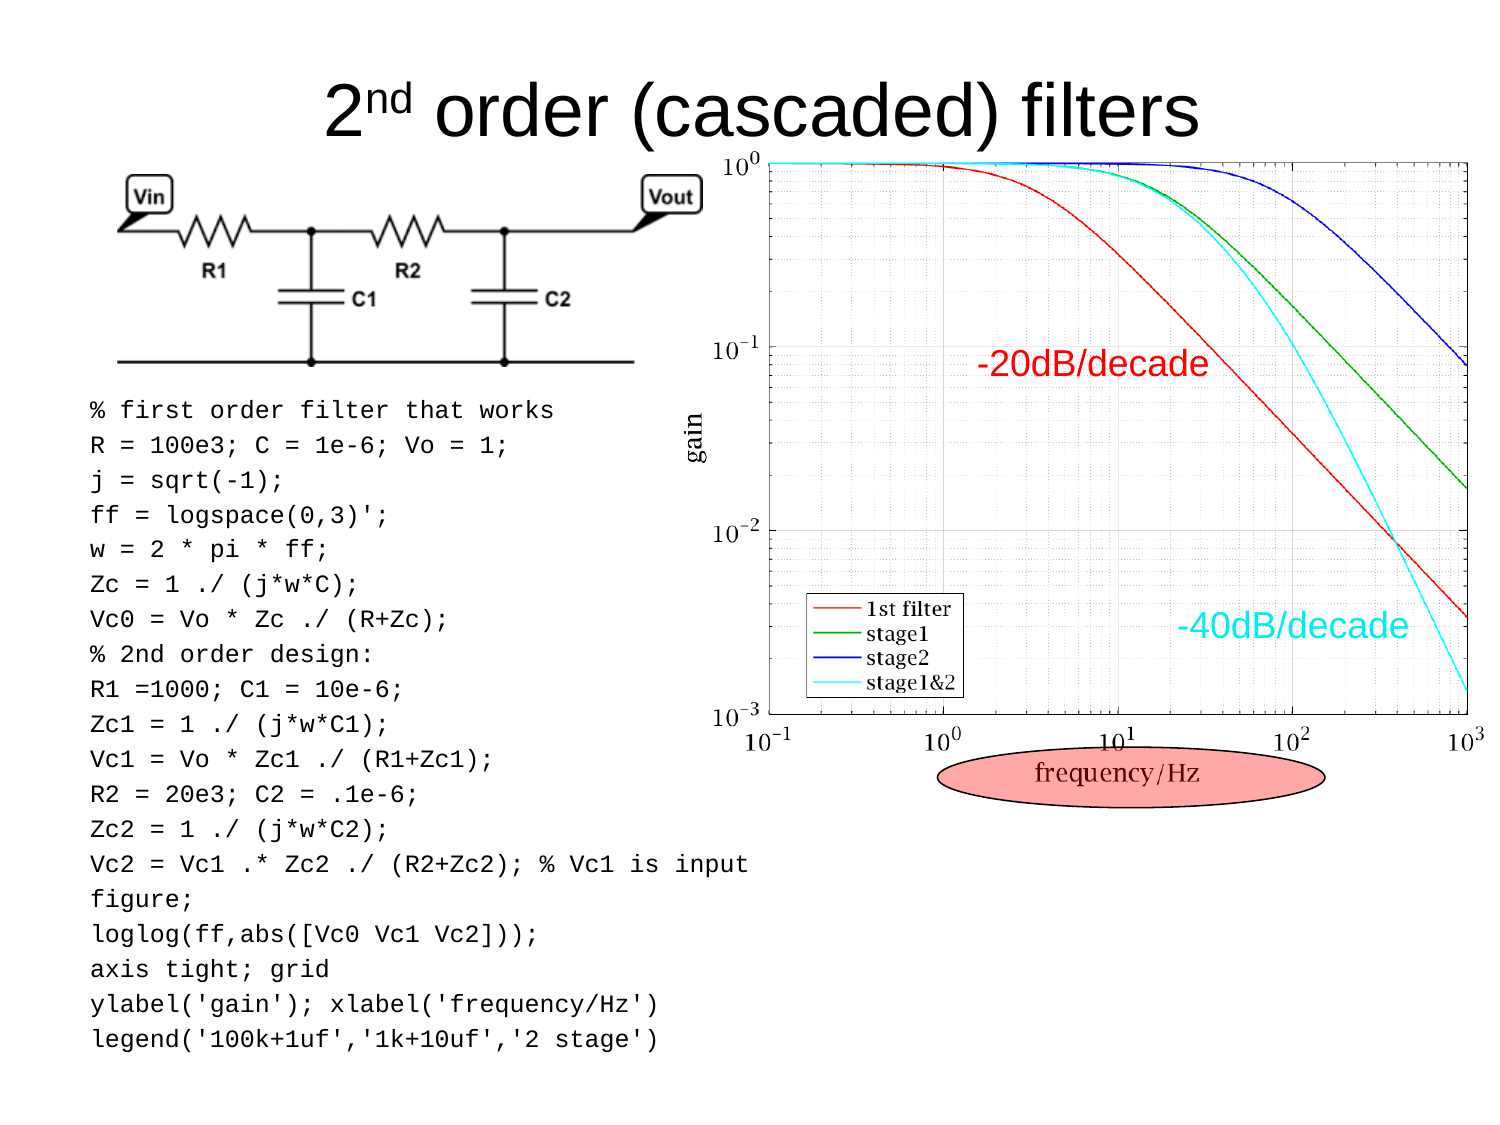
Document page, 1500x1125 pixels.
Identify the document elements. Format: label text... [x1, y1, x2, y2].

list % first order filter that works R = 100e3; C = 1e-6; Vo = 1; j = sqrt(-1); ff = logspace(0,3)'; w = 2 * pi * ff; Zc = 1 ./ (j*w*C); Vc0 = Vo * Zc ./ (R+Zc); % 2nd order design: R1 =1000; C1 = 10e-6; Zc1 = 1 ./ (j*w*C1); Vc1 = Vo * Zc1 ./ (R1+Zc1); R2 = 20e3; C2 = .1e-6; Zc2 = 1 ./ (j*w*C2); Vc2 = Vc1 .* Zc2 ./ (R2+Zc2); % Vc1 is input figure; loglog(ff,abs([Vc0 Vc1 Vc2])); axis tight; grid ylabel('gain'); xlabel('frequency/Hz') legend('100k+1uf','1k+10uf','2 stage') [75, 385, 1350, 1125]
title 2nd order (cascaded) filters [125, 12, 1400, 173]
picture [116, 149, 1485, 788]
text_box [983, 797, 1279, 808]
